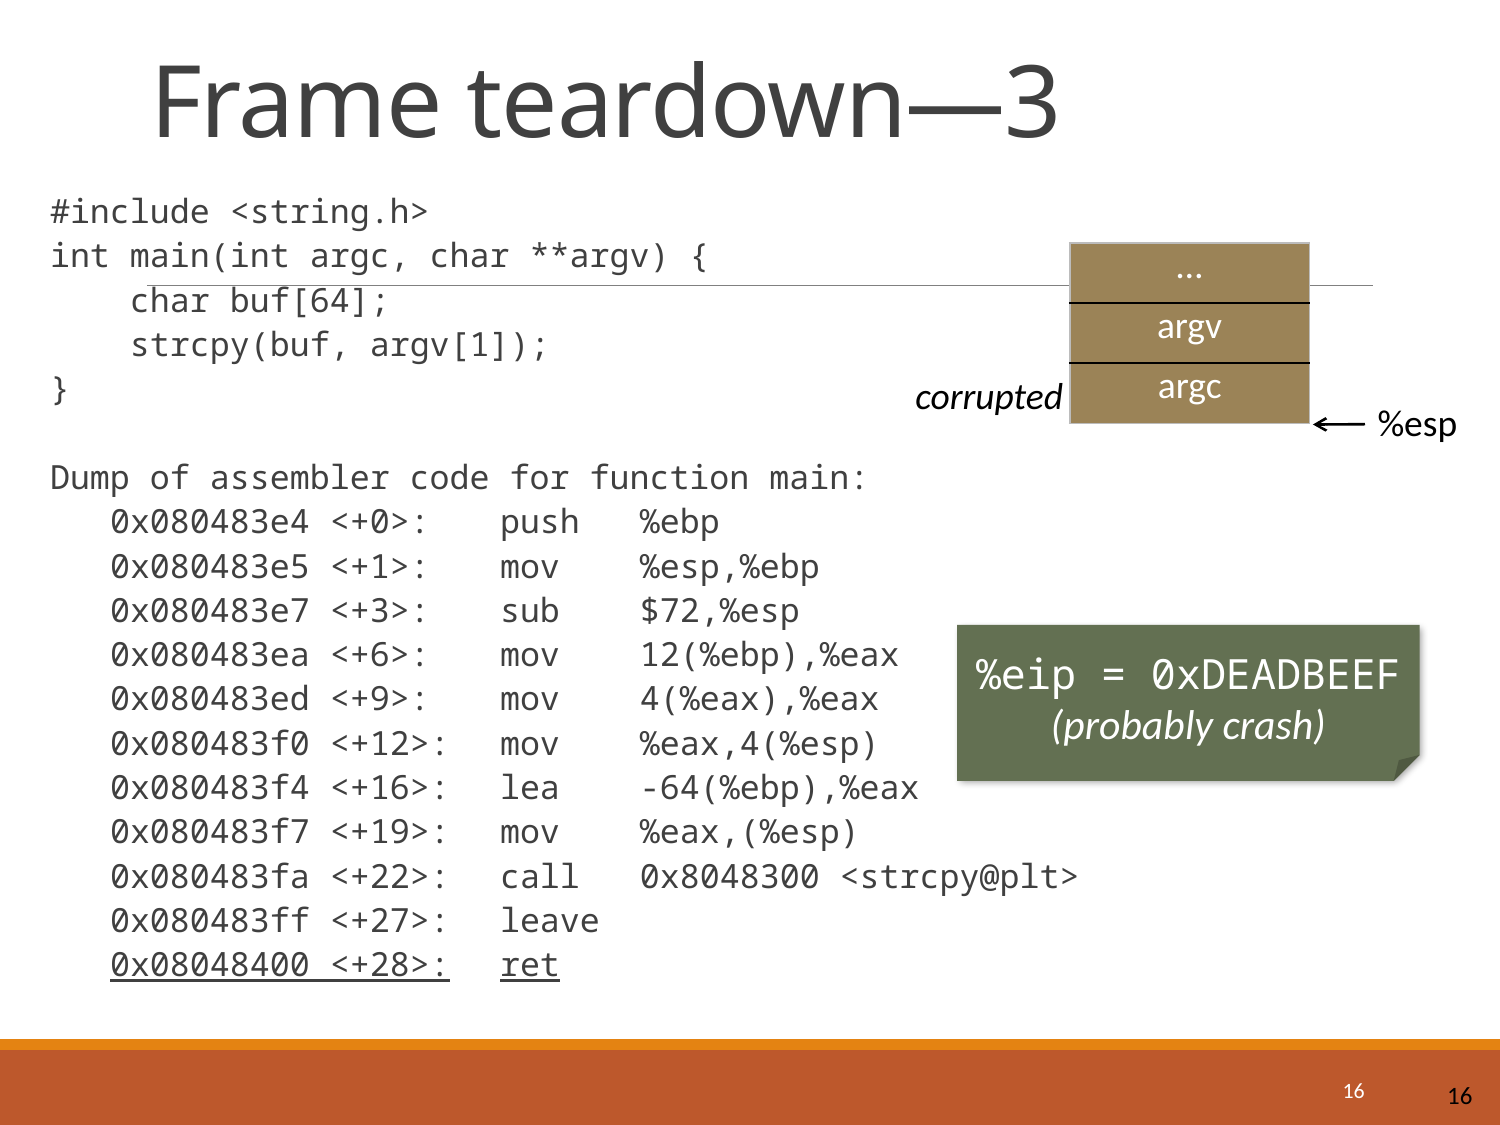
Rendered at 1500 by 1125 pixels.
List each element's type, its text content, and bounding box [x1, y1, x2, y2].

table_cell argc [1078, 364, 1309, 423]
slide_number 16 [1218, 1059, 1380, 1065]
table_header … [1071, 244, 1309, 302]
text_box 16 [1137, 1065, 1488, 1125]
title Frame teardown—3 [135, 47, 1373, 285]
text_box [1312, 391, 1479, 454]
text_box corrupted [900, 364, 1078, 425]
list #include <string.h> int main(int argc, char **argv) { char buf[64]; strcpy(buf, argv[1]); } Dump of assembler code for function main: 0x080483e4 <+0>: push %ebp 0x080483e5 <+1>: mov %esp,%ebp 0x080483e7 <+3>: sub $72,%esp 0x080483ea <+6>: mov 12(%ebp),%eax 0x080483ed <+9>: mov 4(%eax),%eax 0x080483f0 <+12>: mov %eax,4(%esp) 0x080483f4 <+16>: lea -64(%ebp),%eax 0x080483f7 <+19>: mov %eax,(%esp) 0x080483fa <+22>: call 0x8048300 <strcpy@plt> 0x080483ff <+27>: leave 0x08048400 <+28>: ret [50, 187, 1138, 1075]
text_box %eip = 0xDEADBEEF (probably crash) [956, 623, 1421, 782]
table_cell argv [1071, 304, 1309, 362]
